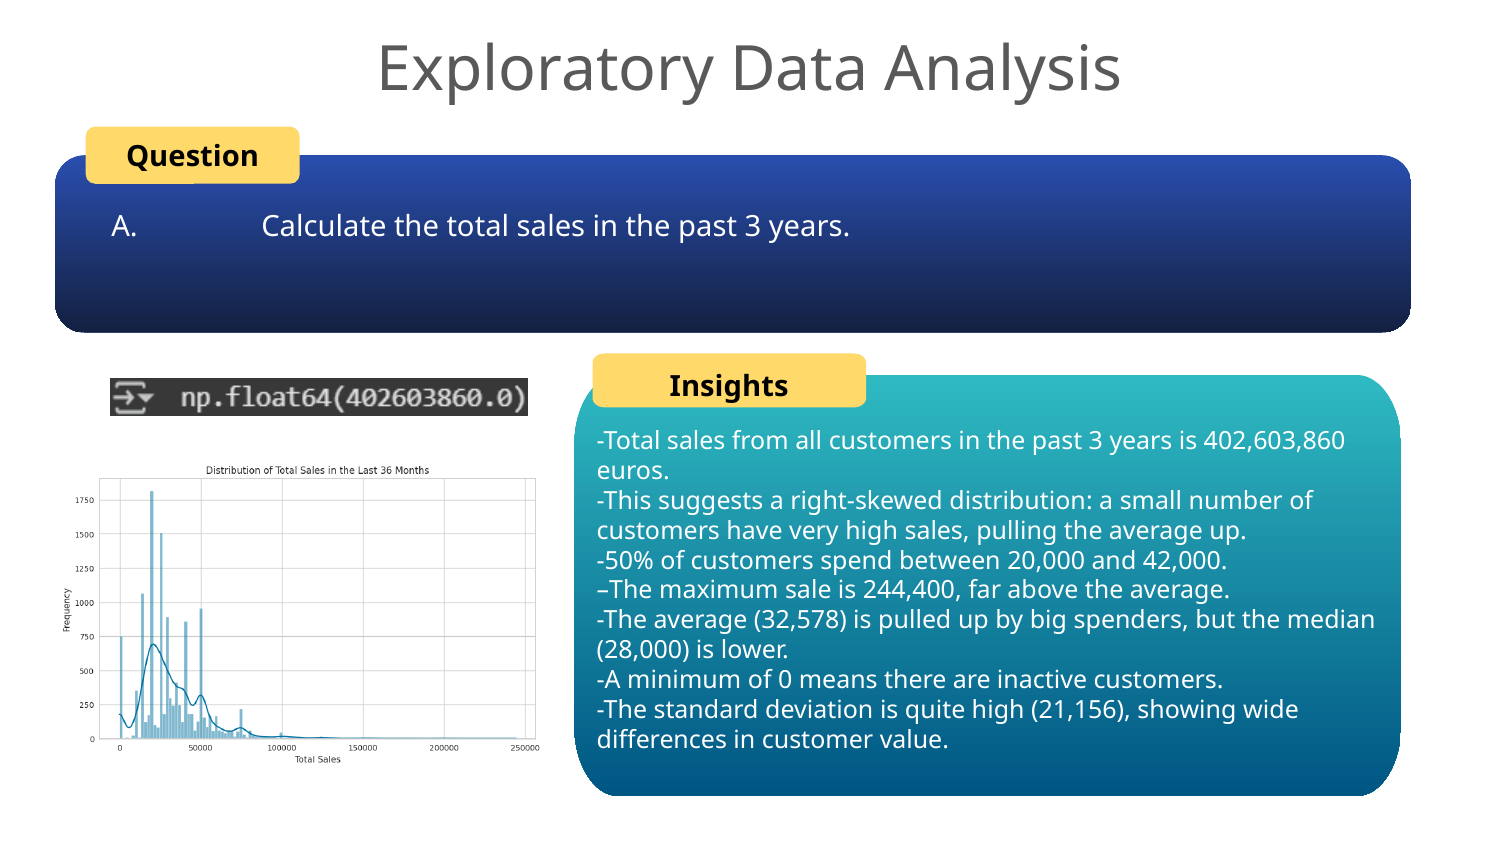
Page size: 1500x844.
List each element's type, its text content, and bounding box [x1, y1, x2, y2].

list Exploratory Data Analysis [257, 15, 1242, 115]
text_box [596, 424, 1382, 733]
text_box Question [85, 126, 300, 184]
picture [110, 377, 528, 416]
picture [57, 460, 546, 769]
text_box A. Calculate the total sales in the past 3 years. [96, 192, 1374, 258]
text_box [592, 353, 867, 408]
text_box [574, 375, 1401, 796]
text_box [55, 155, 1412, 333]
